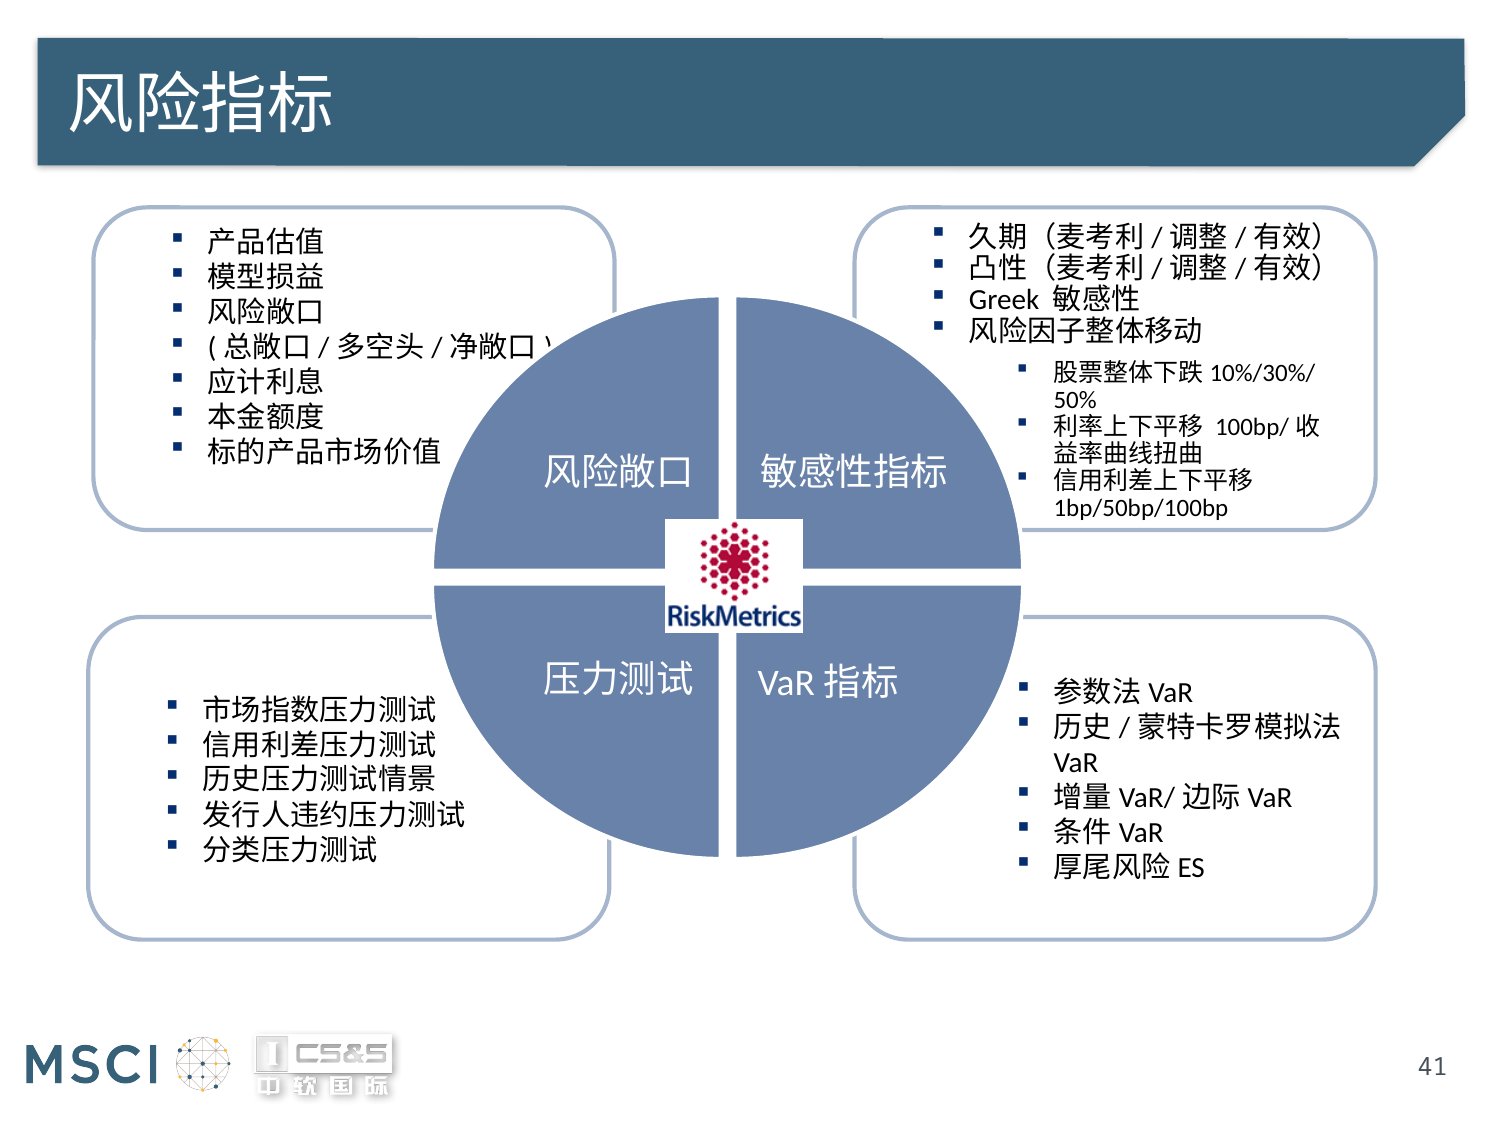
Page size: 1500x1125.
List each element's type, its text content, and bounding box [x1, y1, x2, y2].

text_box 参数法VaR 历史/蒙特卡罗模拟法VaR 增量VaR/边际VaR 条件VaR 厚尾风险ES [854, 616, 1376, 940]
picture [665, 519, 803, 633]
slide_number 41 [1159, 1037, 1463, 1098]
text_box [431, 295, 1024, 860]
picture [0, 1018, 392, 1110]
text_box 市场指数压力测试 信用利差压力测试 历史压力测试情景 发行人违约压力测试 分类压力测试 [88, 616, 610, 940]
text_box 久期（麦考利/调整/有效） 凸性（麦考利/调整/有效） Greek 敏感性 风险因子整体移动 股票整体下跌10%/30%/50% 利率上下平移 100bp/收益率曲线扭曲 信用利差上下平移 1bp/50bp/100bp [854, 207, 1376, 531]
title 风险指标 [37, 37, 1464, 165]
text_box 产品估值 模型损益 风险敞口 (总敞口/多空头/净敞口) 应计利息 本金额度 标的产品市场价值 [93, 207, 615, 531]
